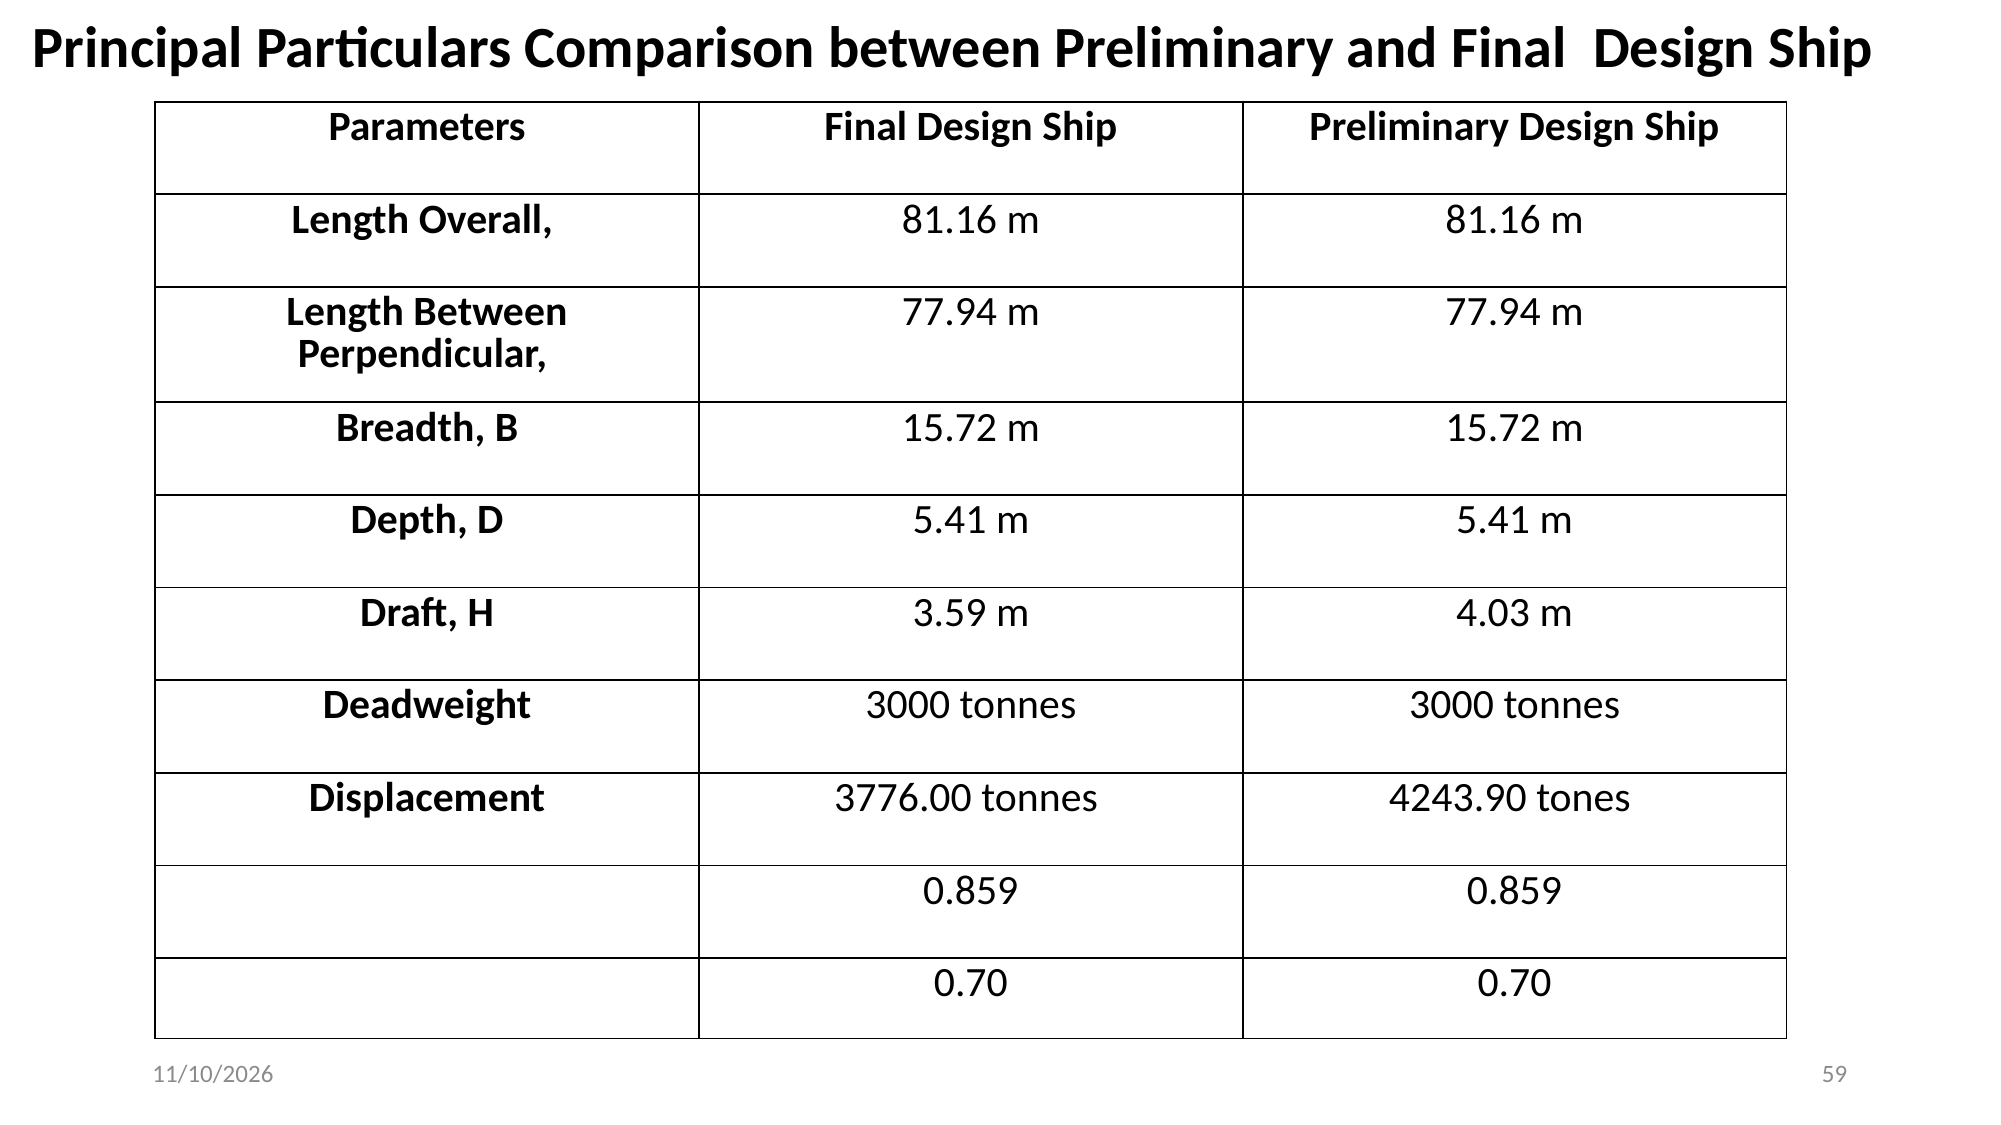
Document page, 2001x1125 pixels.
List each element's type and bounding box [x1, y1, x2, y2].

text_box [18, 1, 1946, 87]
slide_number [137, 1042, 588, 1103]
slide_number [1412, 1042, 1863, 1103]
